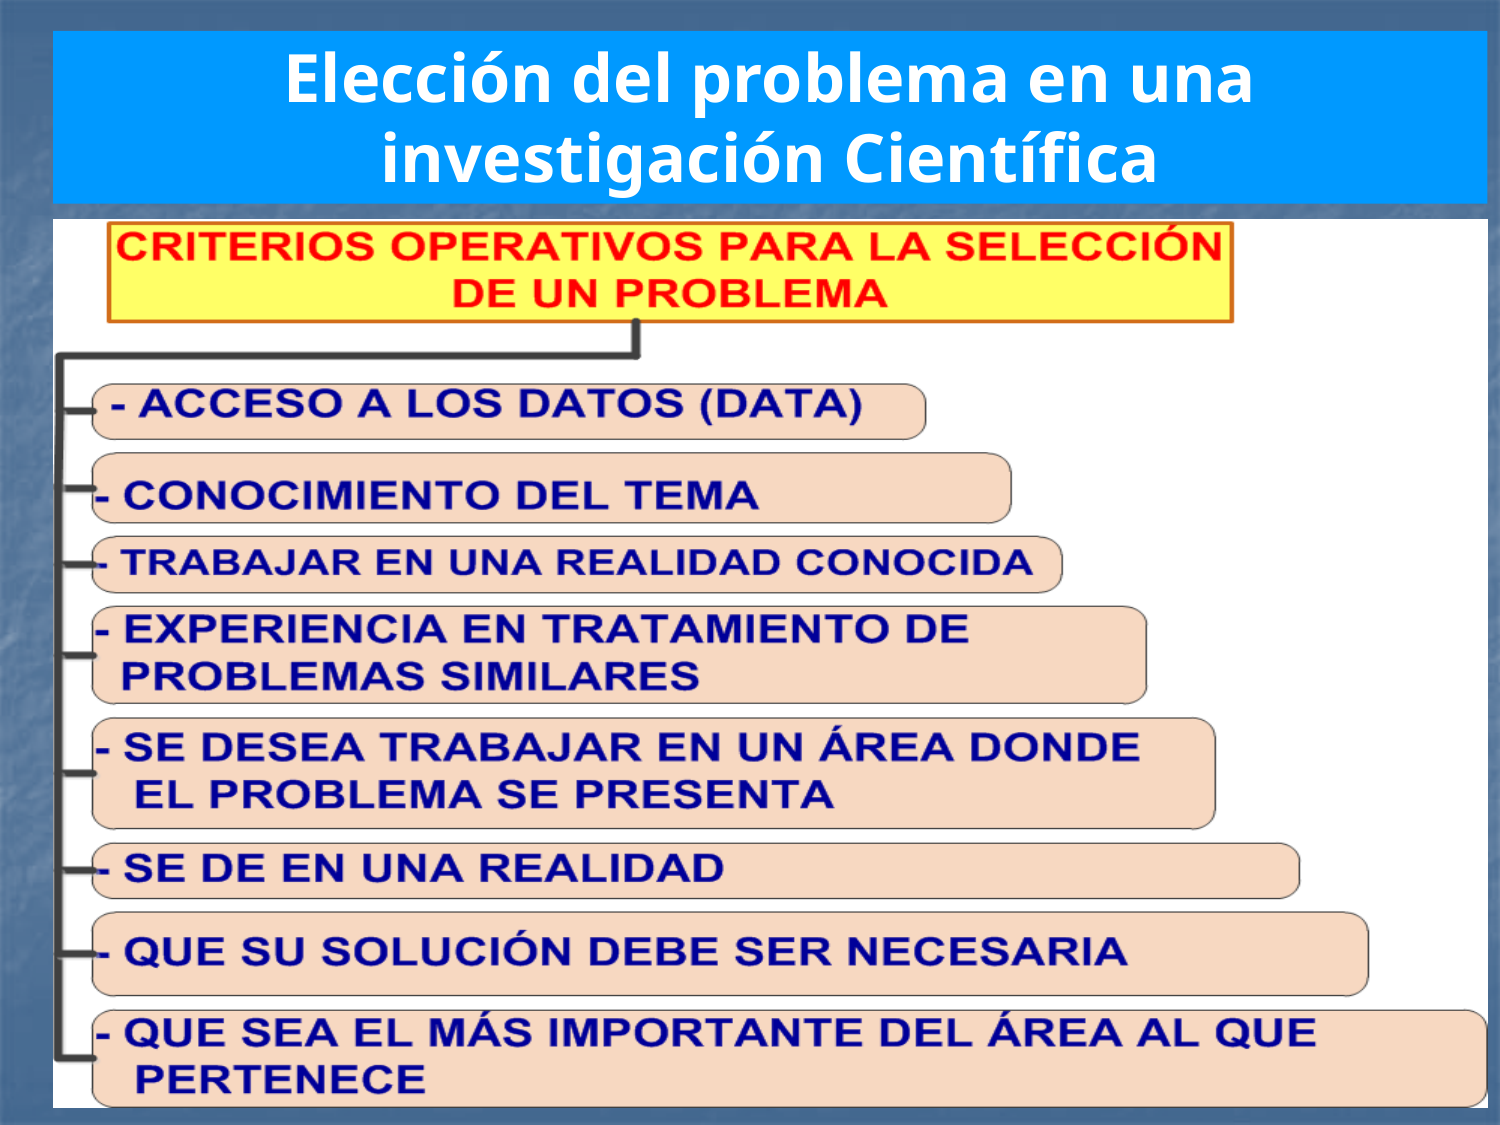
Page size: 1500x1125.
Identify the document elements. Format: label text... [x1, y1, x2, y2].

text_box Elección del problema en una investigación Científica [53, 30, 1488, 204]
picture [52, 219, 1488, 1108]
